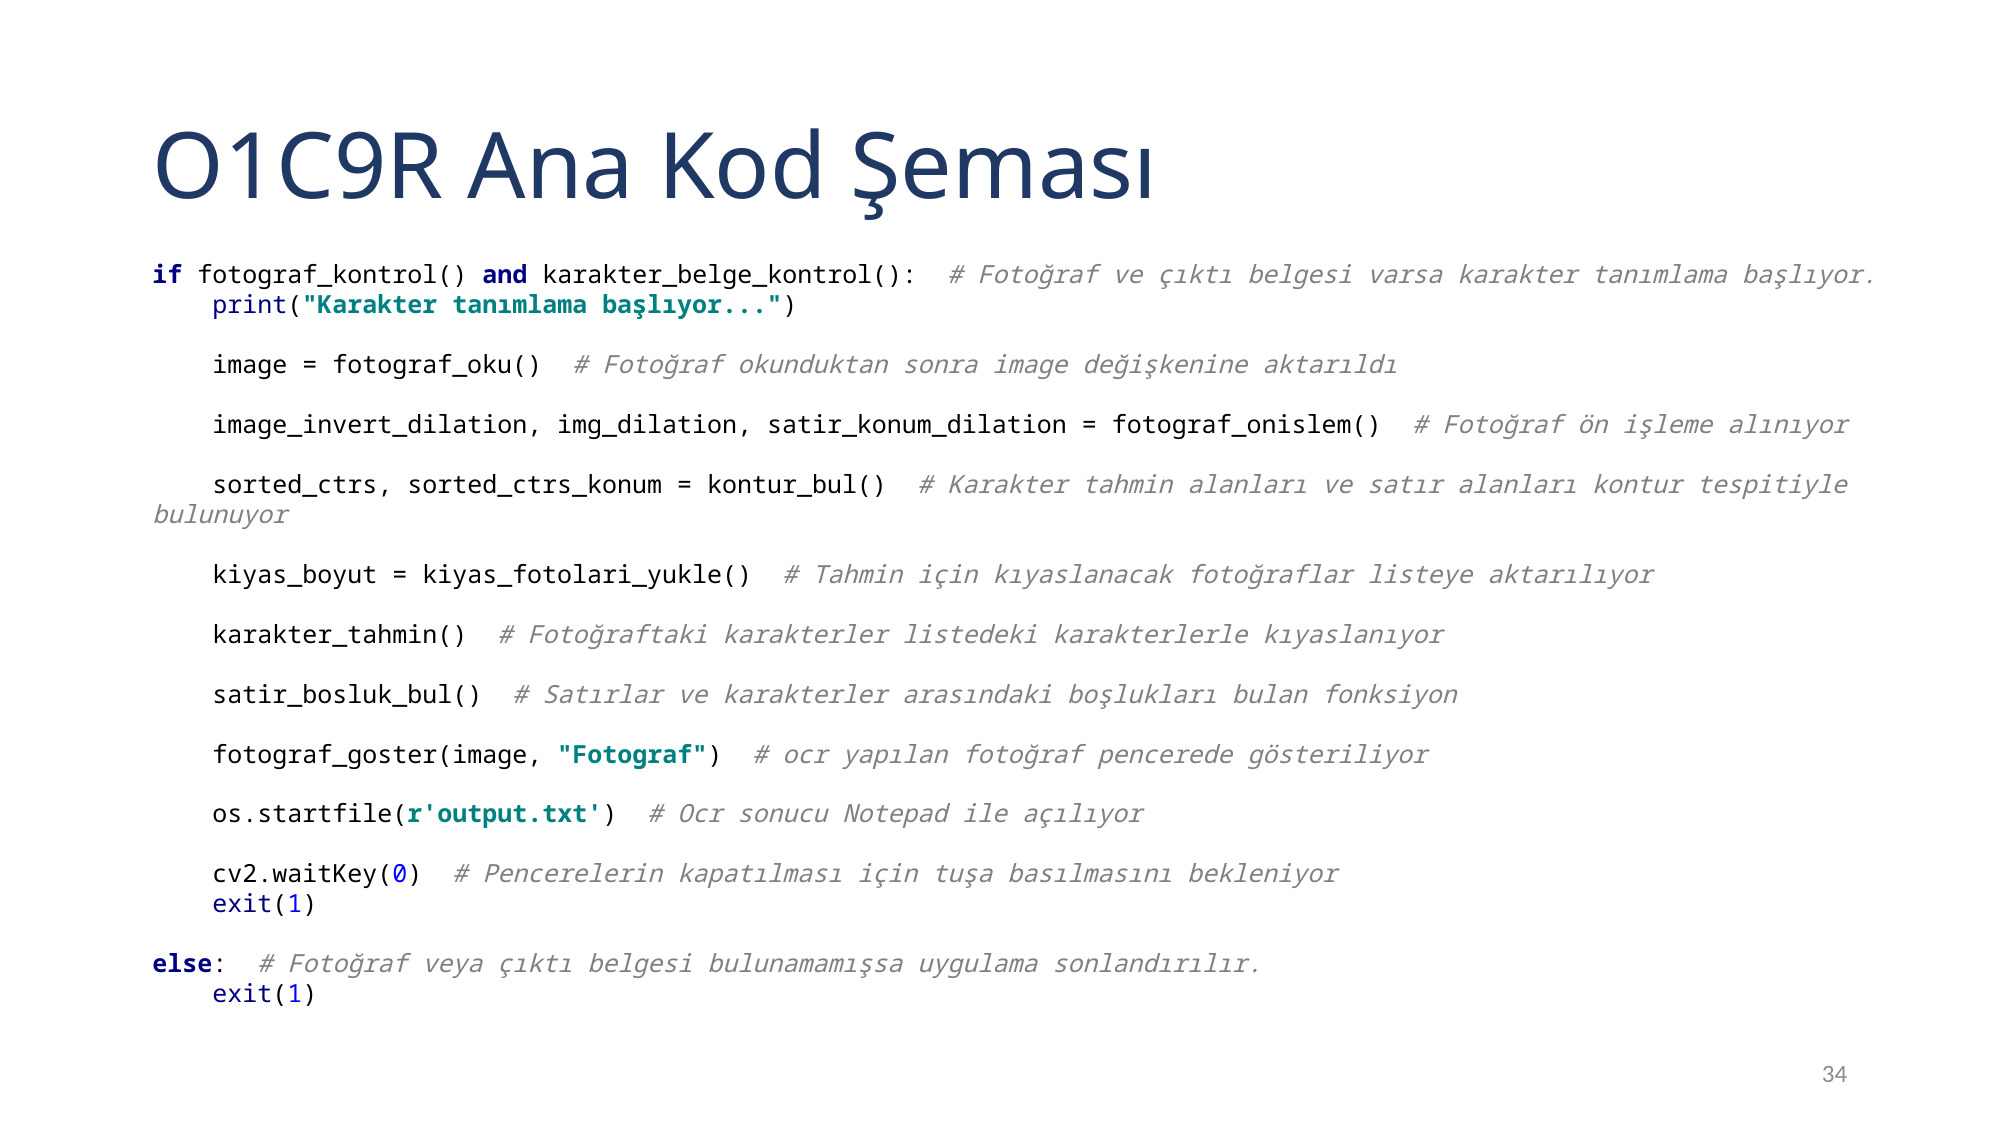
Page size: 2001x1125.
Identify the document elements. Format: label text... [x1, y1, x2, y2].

slide_number 34 [1412, 1042, 1863, 1103]
text_box if fotograf_kontrol() and karakter_belge_kontrol(): # Fotoğraf ve çıktı belgesi varsa karakter tanımlama başlıyor. print("Karakter tanımlama başlıyor...") image = fotograf_oku() # Fotoğraf okunduktan sonra image değişkenine aktarıldı image_invert_dilation, img_dilation, satir_konum_dilation = fotograf_onislem() # Fotoğraf ön işleme alınıyor sorted_ctrs, sorted_ctrs_konum = kontur_bul() # Karakter tahmin alanları ve satır alanları kontur tespitiyle bulunuyor kiyas_boyut = kiyas_fotolari_yukle() # Tahmin için kıyaslanacak fotoğraflar listeye aktarılıyor karakter_tahmin() # Fotoğraftaki karakterler listedeki karakterlerle kıyaslanıyor satir_bosluk_bul() # Satırlar ve karakterler arasındaki boşlukları bulan fonksiyon fotograf_goster(image, "Fotograf") # ocr yapılan fotoğraf pencerede gösteriliyor os.startfile(r'output.txt') # Ocr sonucu Notepad ile açılıyor cv2.waitKey(0) # Pencerelerin kapatılması için tuşa basılmasını bekleniyor exit(1) else: # Fotoğraf veya çıktı belgesi bulunamamışsa uygulama sonlandırılır. exit(1) [137, 251, 1925, 1015]
title O1C9R Ana Kod Şeması [137, 59, 1863, 251]
